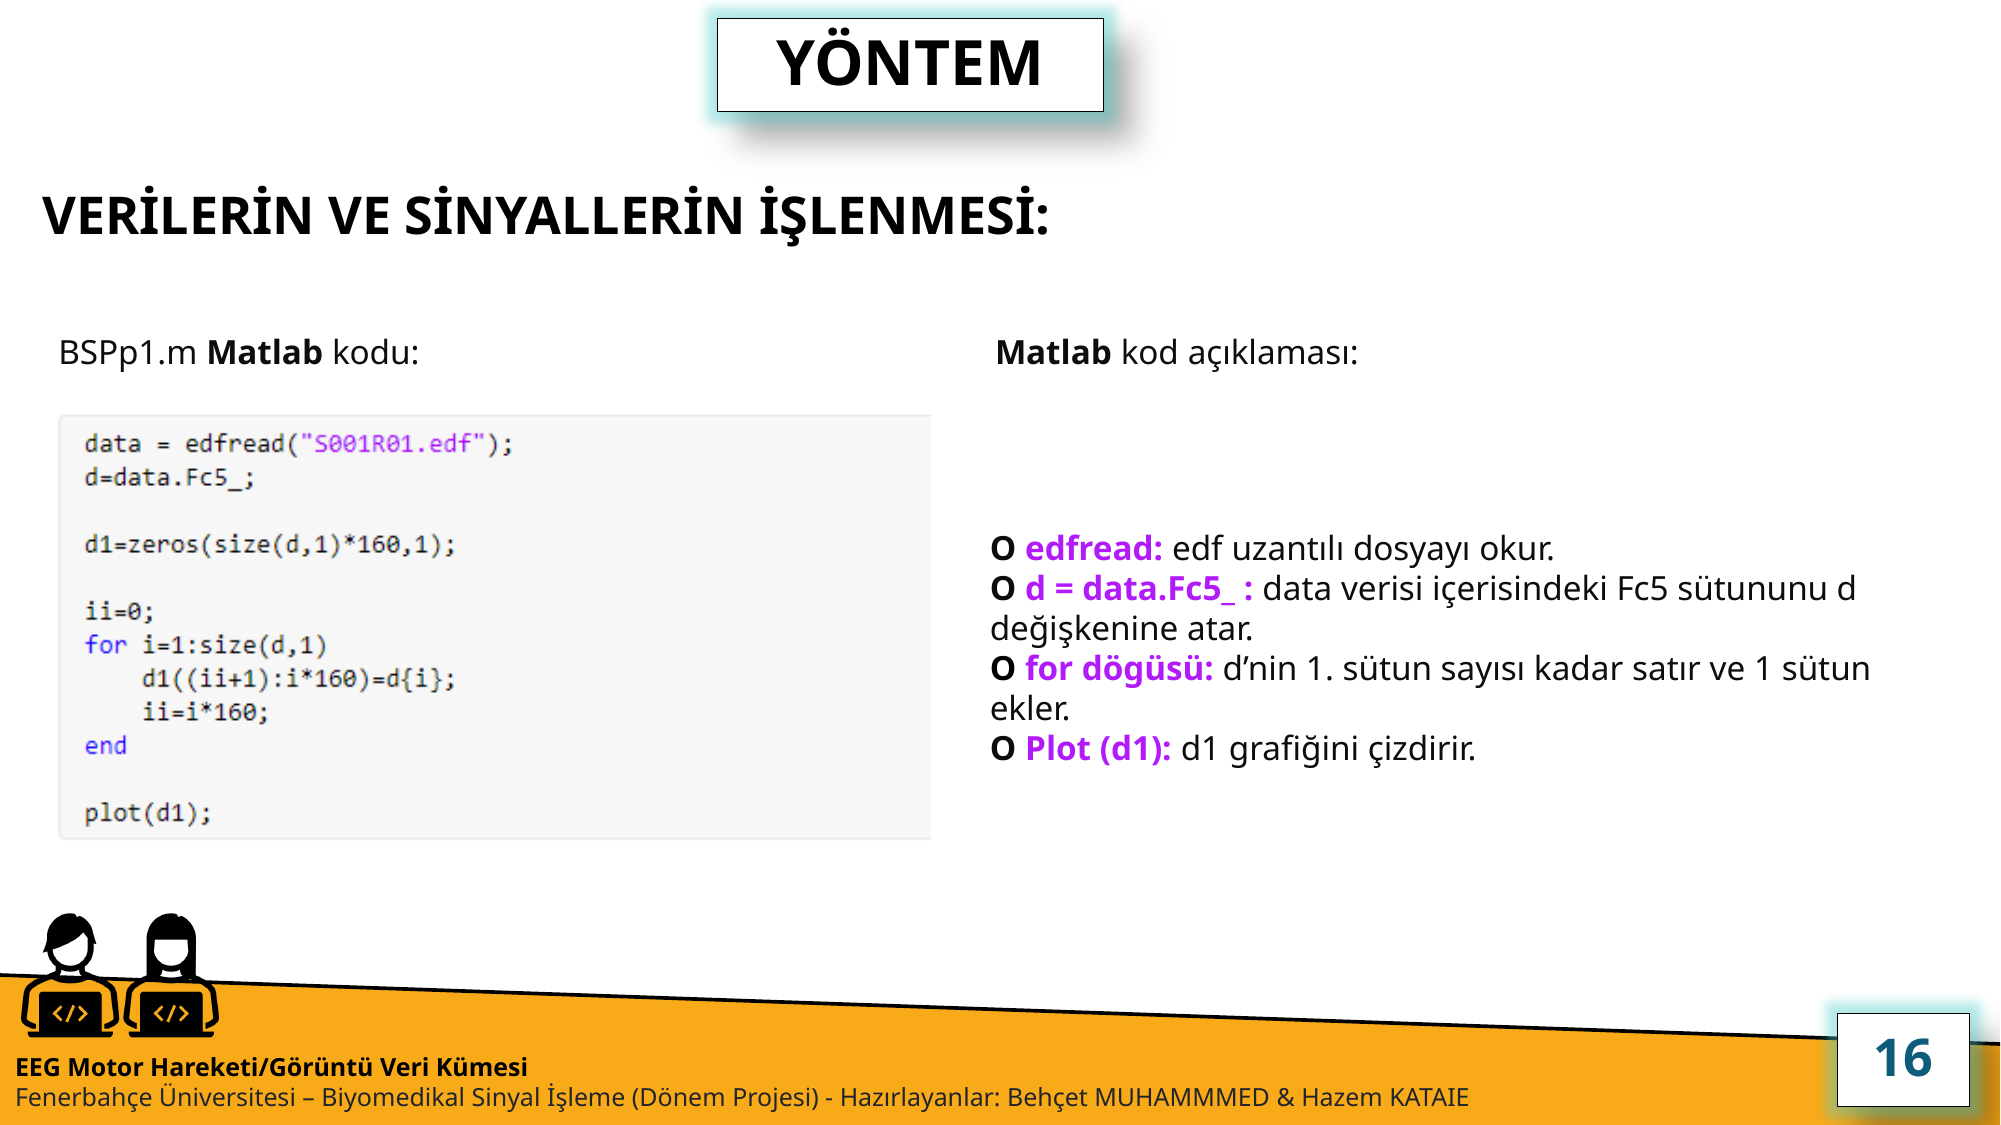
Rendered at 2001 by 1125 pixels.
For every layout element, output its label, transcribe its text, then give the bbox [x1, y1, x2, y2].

footer EEG Motor Hareketi/Görüntü Veri Kümesi Fenerbahçe Üniversitesi – Biyomedikal Sinyal İşleme (Dönem Projesi) - Hazırlayanlar: Behçet MUHAMMMED & Hazem KATAIE [0, 1044, 1523, 1118]
text_box yöntem [717, 18, 1104, 112]
text_box O edfread: edf uzantılı dosyayı okur. O d = data.Fc5_ : data verisi içerisindeki Fc5 sütununu d değişkenine atar. O for dögüsü: d’nin 1. sütun sayısı kadar satır ve 1 sütun ekler. O Plot (d1): d1 grafiğini çizdirir. [975, 520, 1942, 775]
picture [0, 900, 241, 1040]
text_box Verilerin ve sinyallerin işlenmesi: [27, 171, 1157, 265]
text_box 16 [1837, 1013, 1970, 1107]
text_box Matlab kod açıklaması: [979, 301, 1423, 401]
text_box BSPp1.m Matlab kodu: [43, 301, 486, 401]
picture [27, 402, 931, 856]
